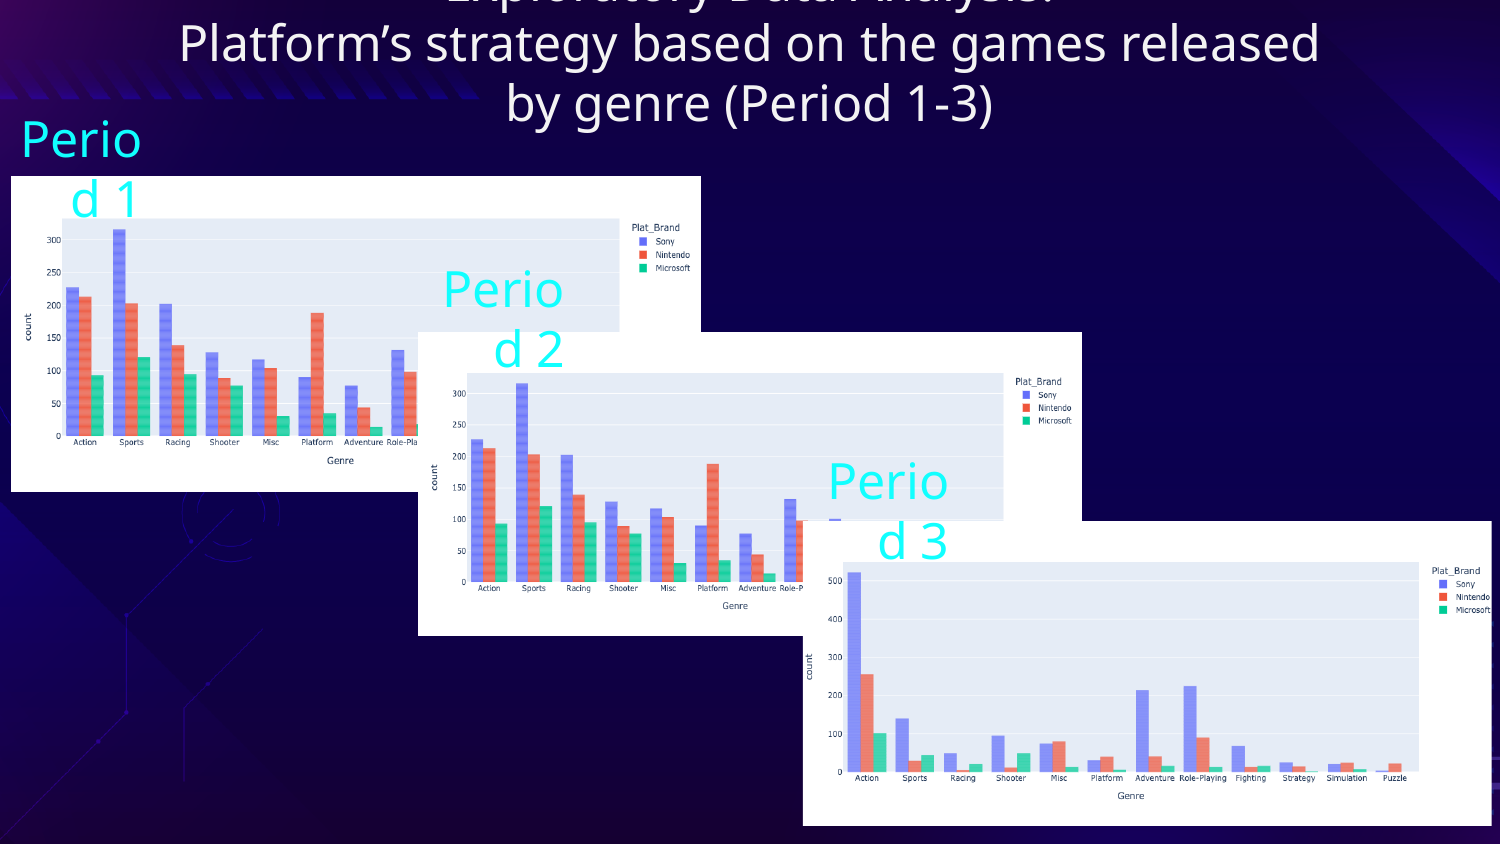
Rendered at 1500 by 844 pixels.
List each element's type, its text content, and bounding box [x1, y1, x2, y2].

picture [0, 0, 1500, 844]
text_box Period 1 [0, 138, 143, 228]
title Exploratory Data Analysis: Platform’s strategy based on the games released by genre (Period 1-3) [160, 0, 1340, 147]
